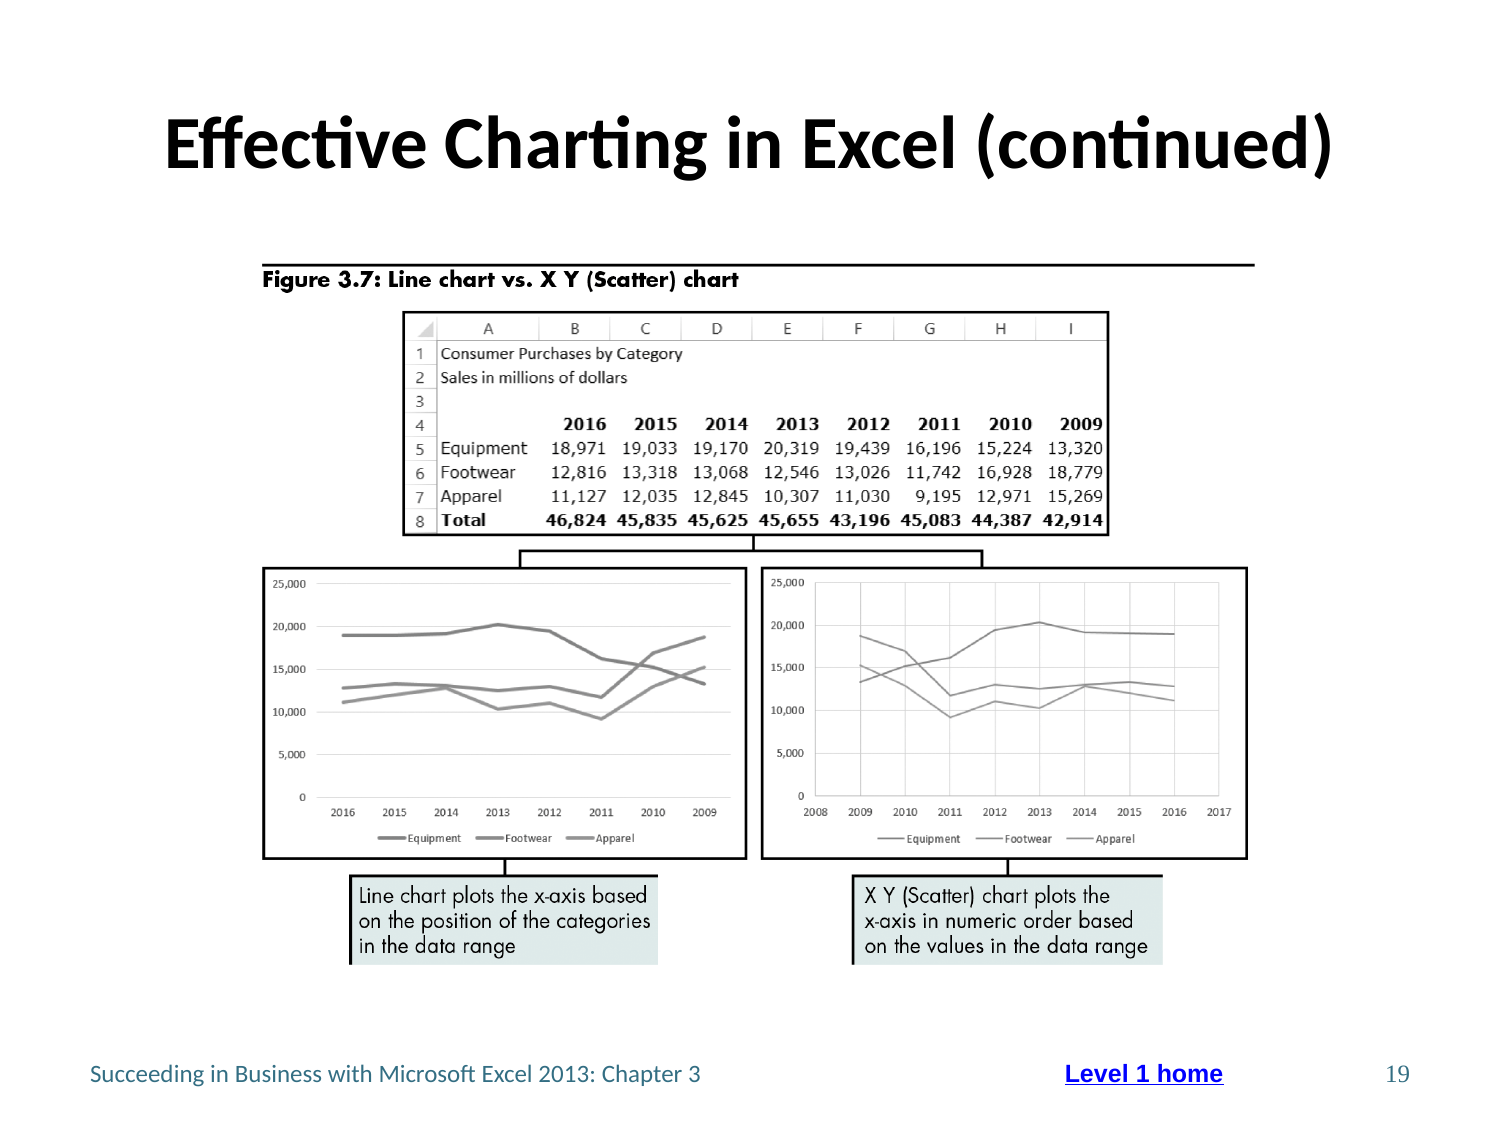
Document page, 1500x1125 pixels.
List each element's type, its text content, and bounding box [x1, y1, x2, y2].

footer Succeeding in Business with Microsoft Excel 2013: Chapter 3 [75, 1042, 963, 1103]
text_box Level 1 home [1049, 1050, 1288, 1095]
title Effective Charting in Excel (continued) [75, 45, 1425, 233]
slide_number 19 [1074, 1042, 1425, 1103]
picture [262, 262, 1255, 965]
